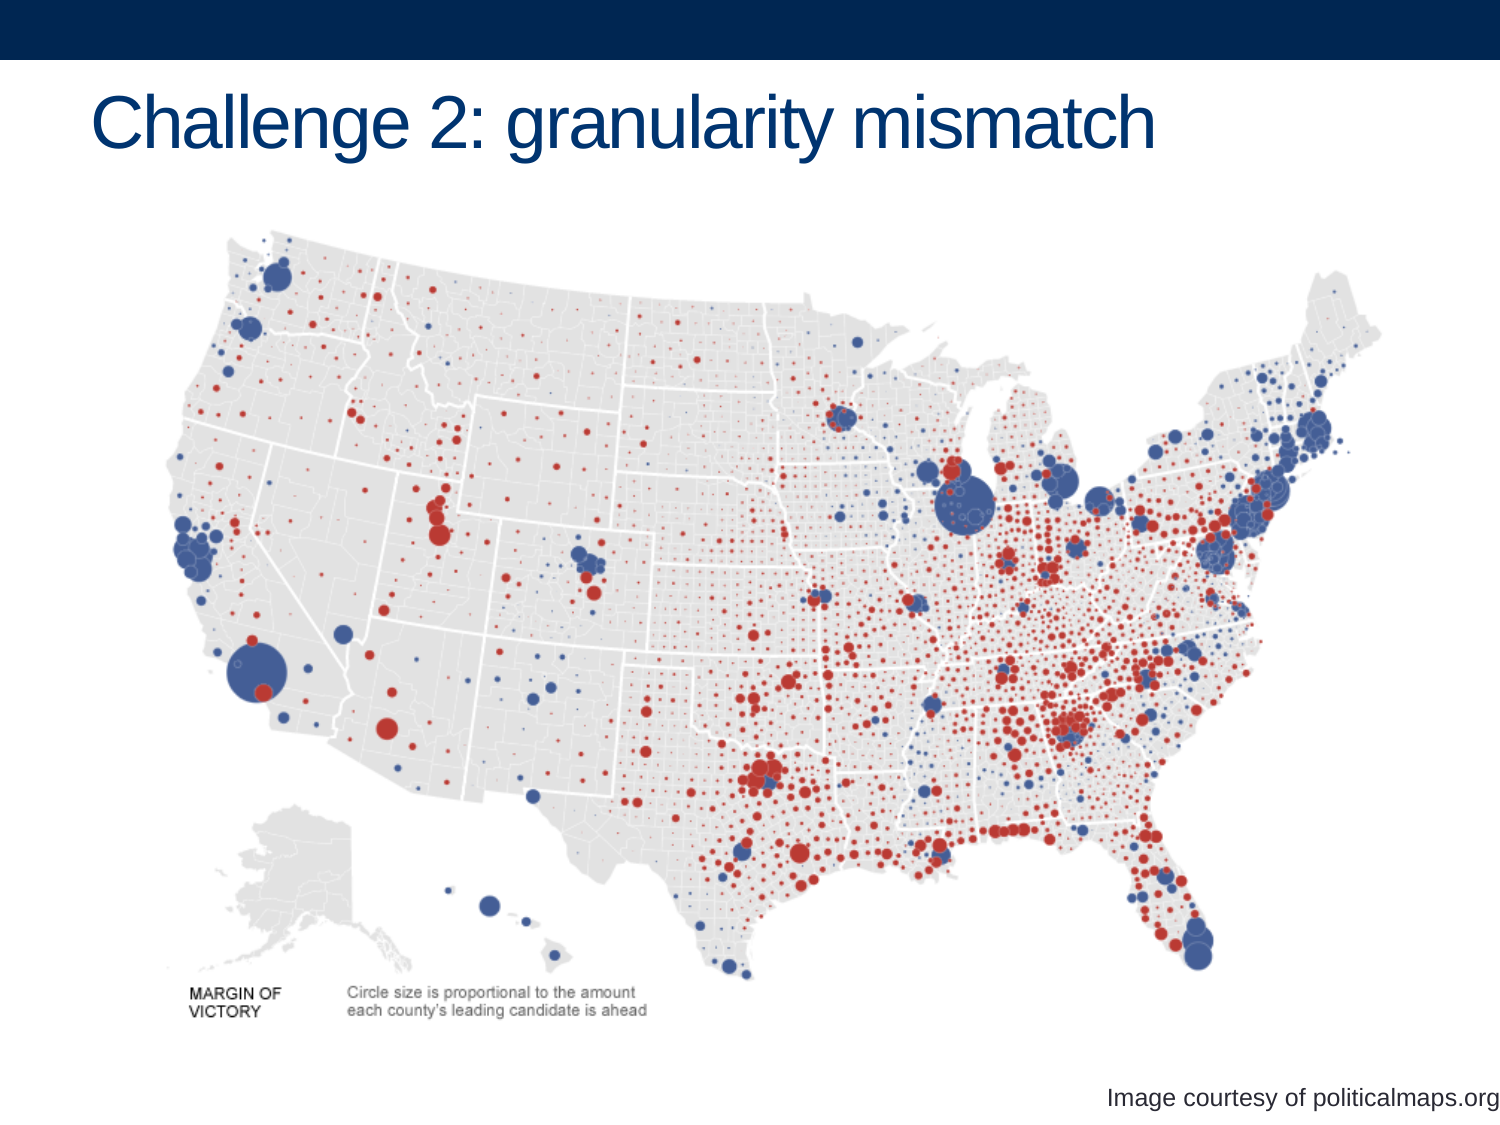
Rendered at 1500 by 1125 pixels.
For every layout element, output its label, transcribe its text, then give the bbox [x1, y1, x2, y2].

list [99, 224, 1451, 1026]
text_box Image courtesy of politicalmaps.org [1092, 1073, 1500, 1119]
title Challenge 2: granularity mismatch [75, 37, 1425, 200]
